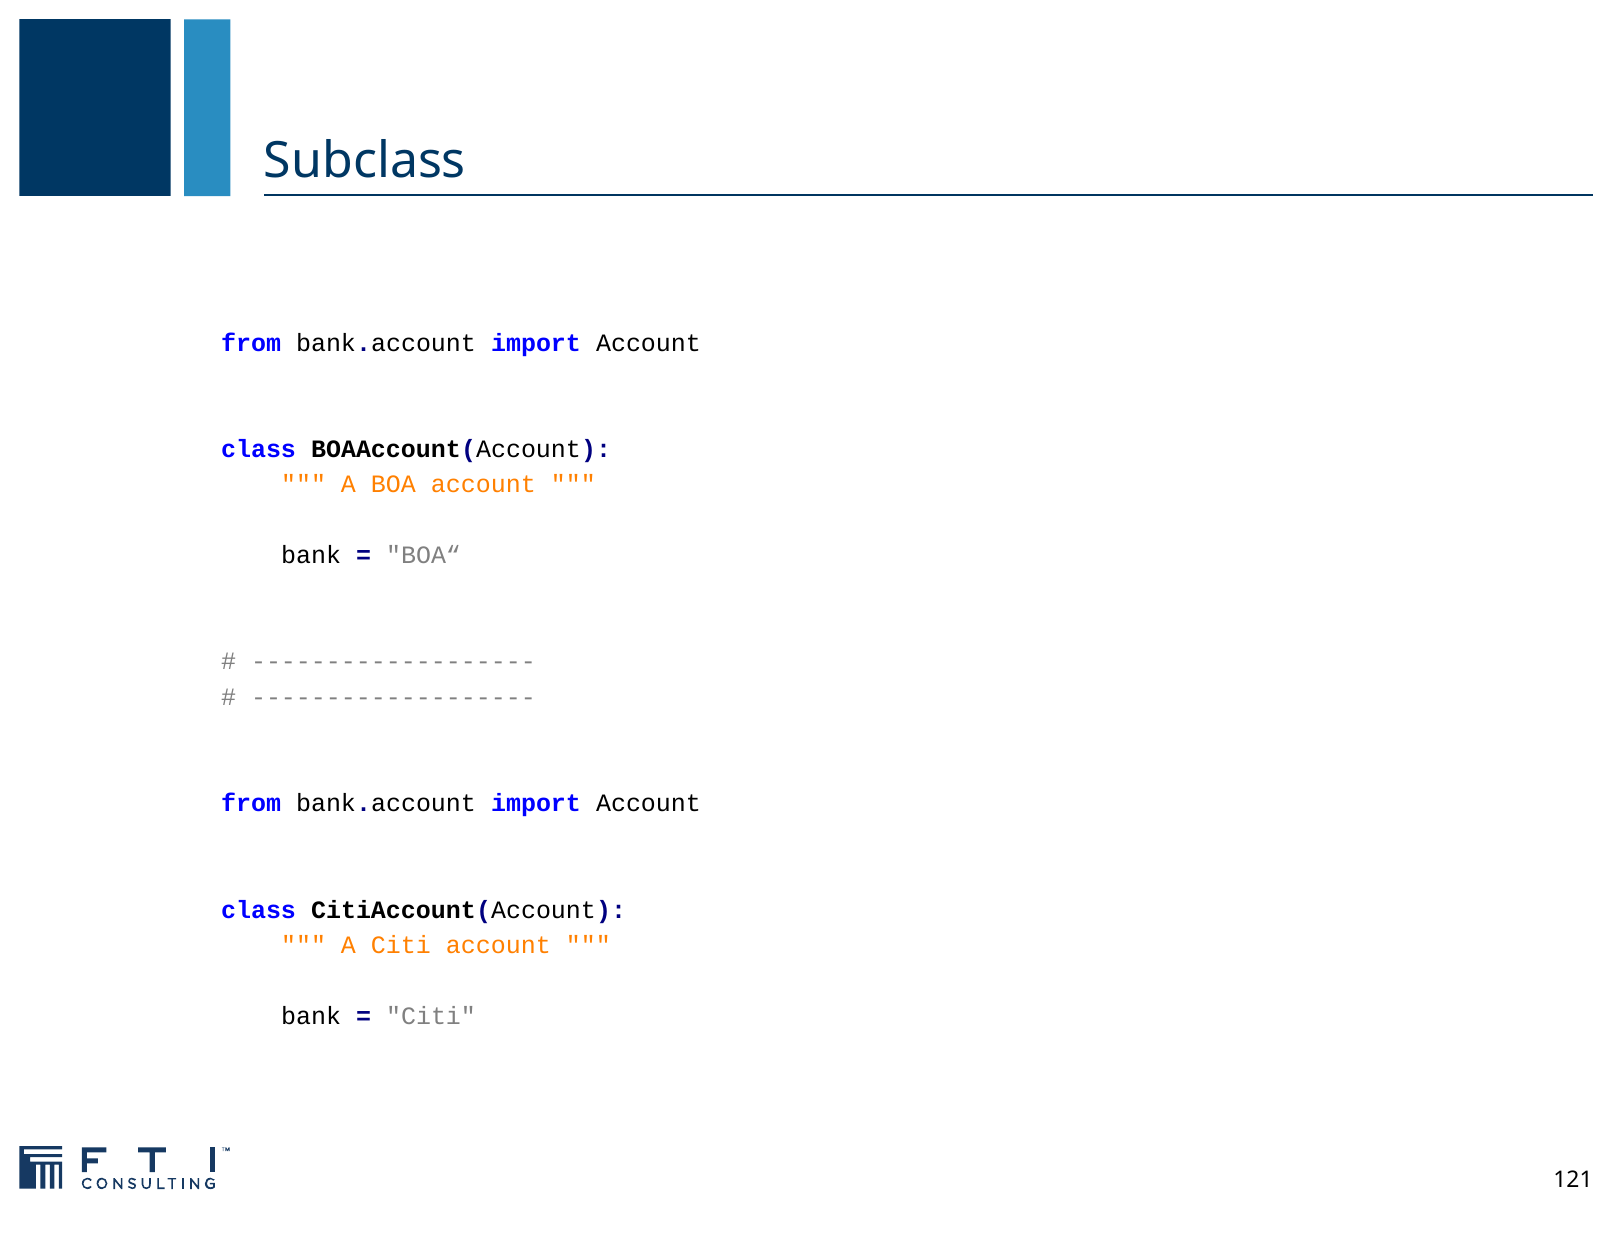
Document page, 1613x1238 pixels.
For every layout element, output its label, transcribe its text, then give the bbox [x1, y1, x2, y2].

slide_number 121 [1530, 1161, 1594, 1202]
text_box from bank.account import Account class BOAAccount(Account): """ A BOA account """ bank = "BOA“ # ------------------- # ------------------- from bank.account import Account class CitiAccount(Account): """ A Citi account """ bank = "Citi" [206, 318, 1407, 1073]
title Subclass [264, 19, 1593, 196]
